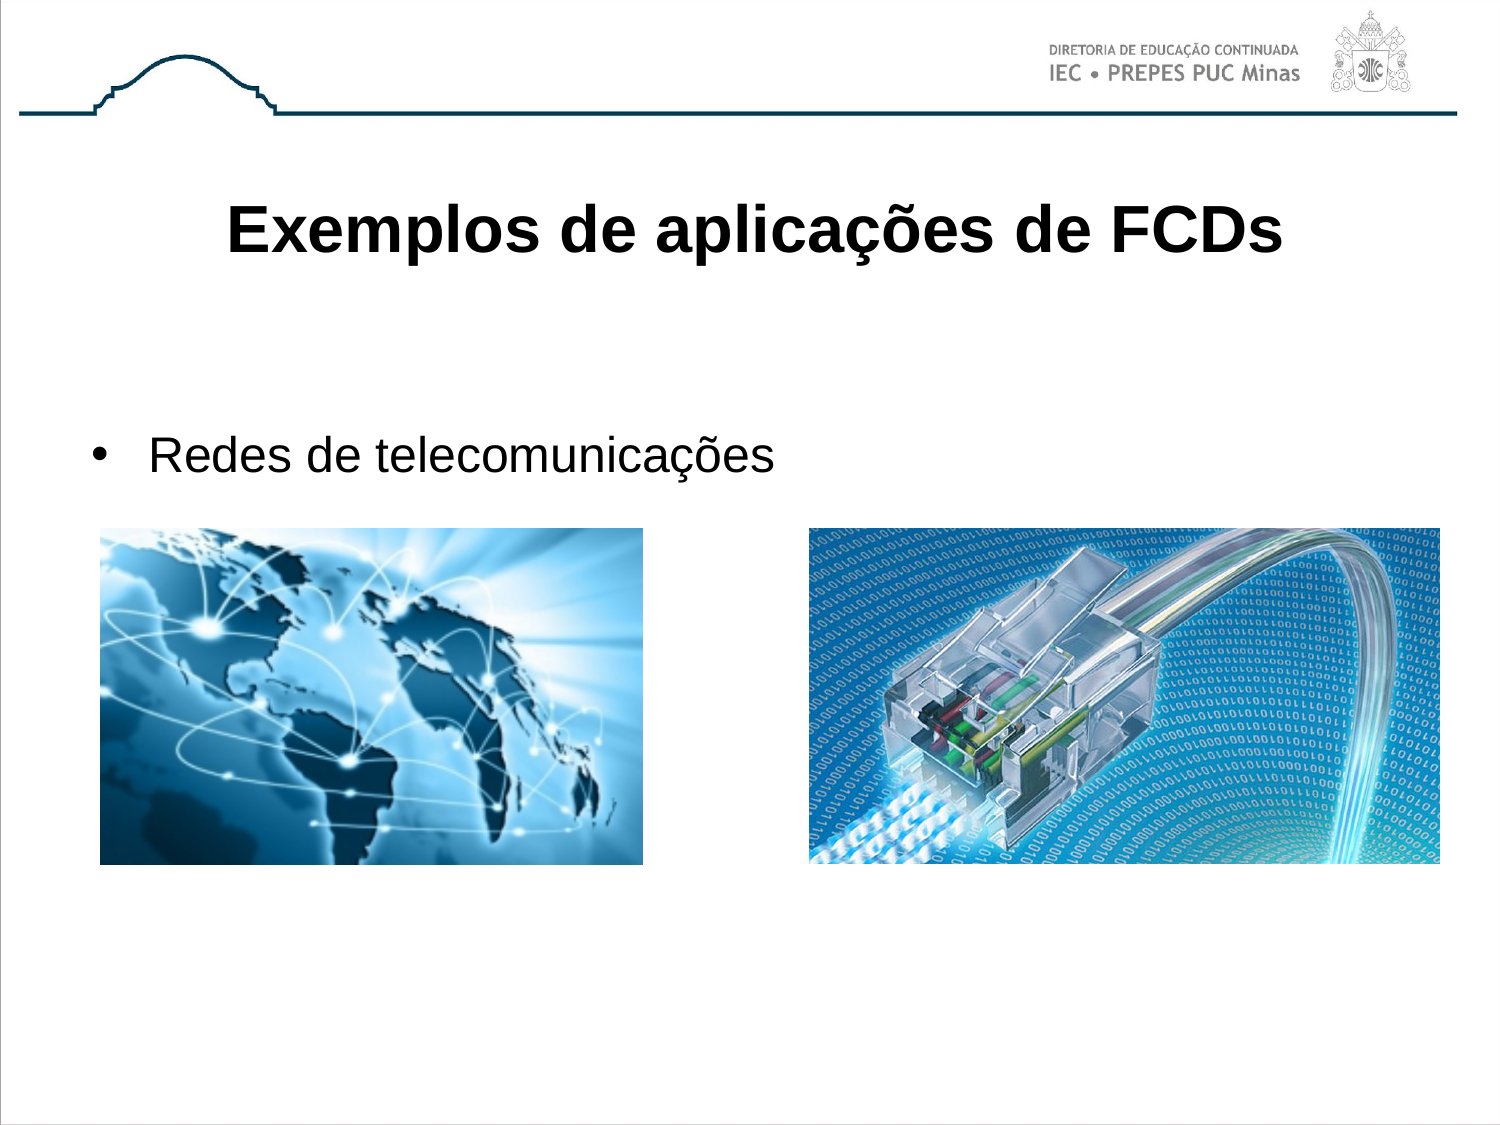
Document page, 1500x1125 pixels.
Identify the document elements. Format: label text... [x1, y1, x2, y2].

list Redes de telecomunicações [76, 361, 1427, 1000]
picture [0, 0, 1500, 1125]
title Exemplos de aplicações de FCDs [64, 148, 1447, 303]
